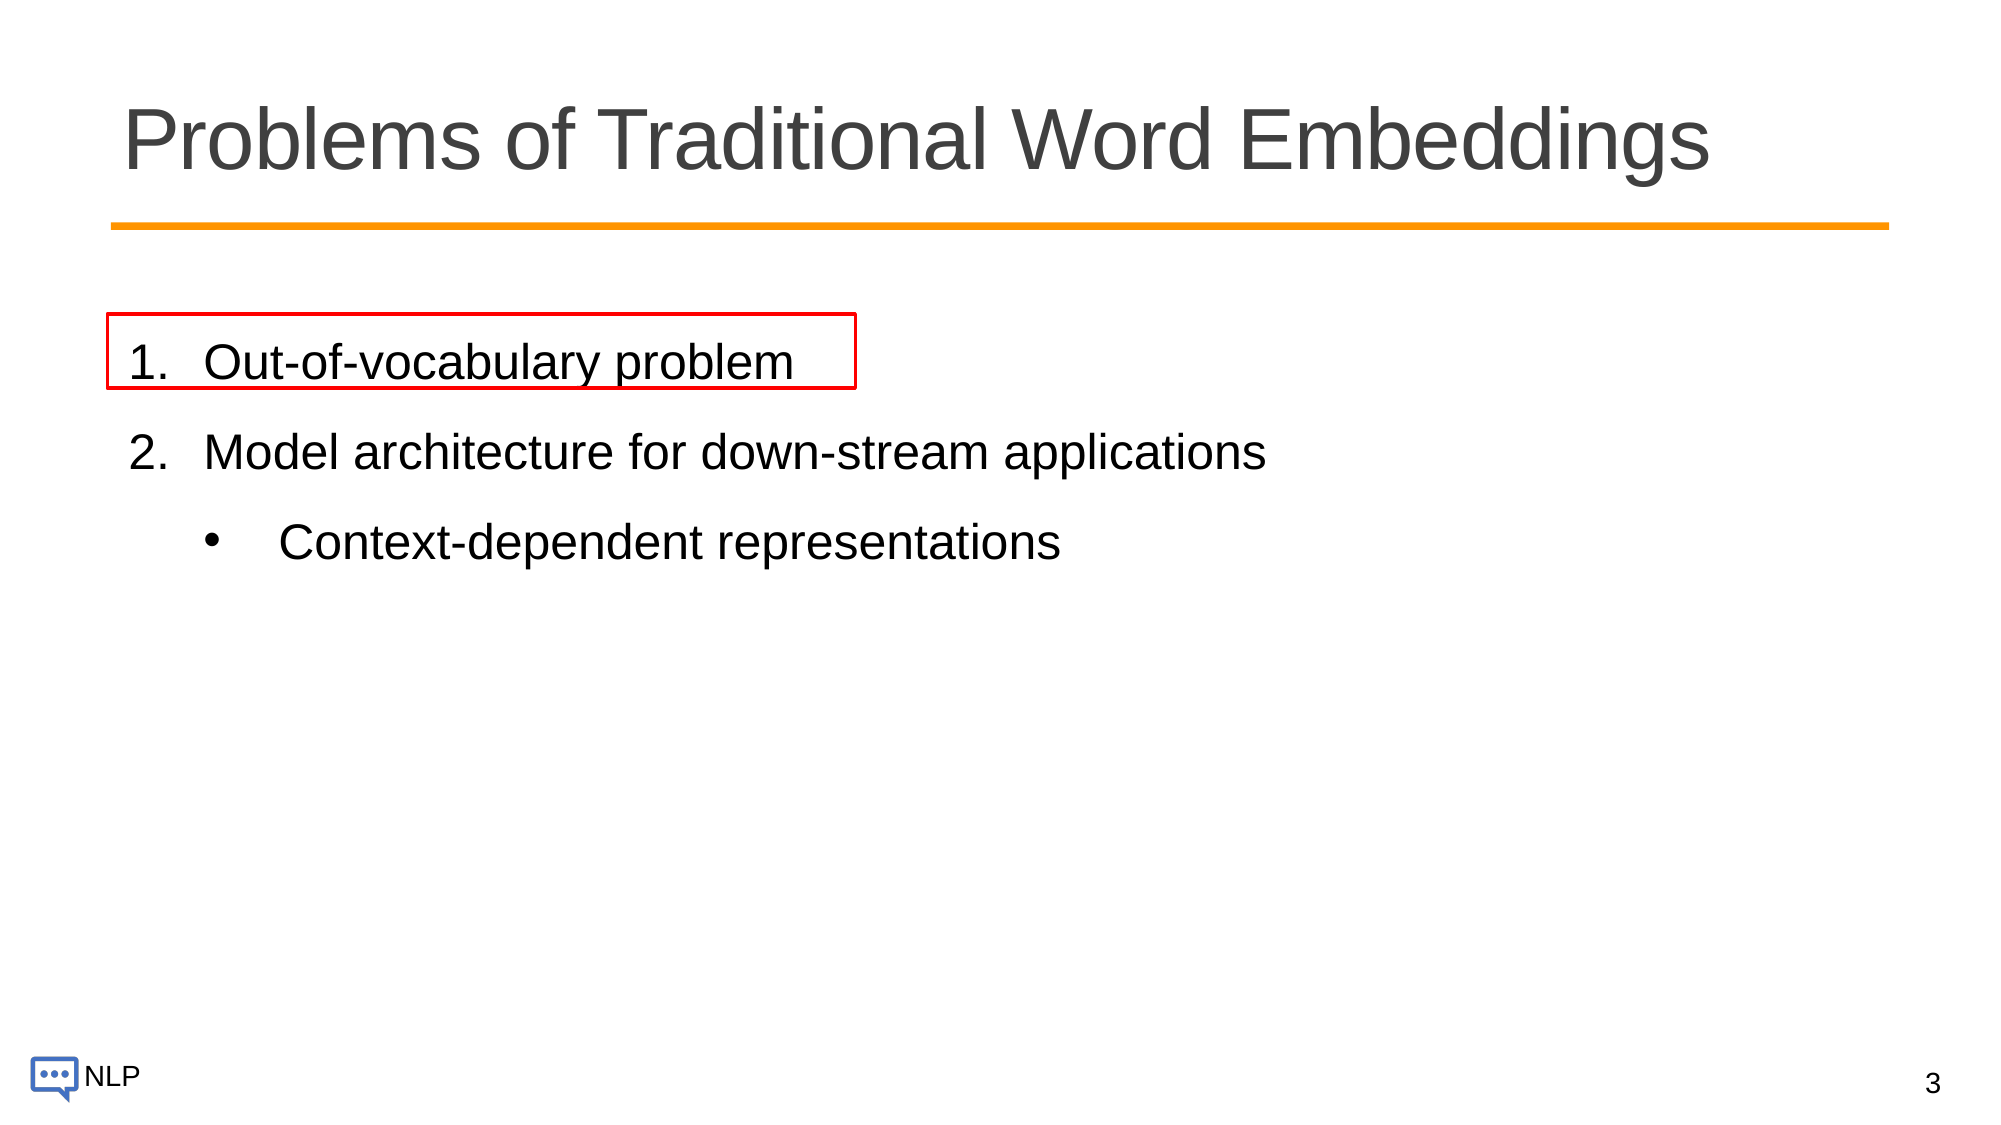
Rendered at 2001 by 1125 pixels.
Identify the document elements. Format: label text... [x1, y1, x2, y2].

title Problems of Traditional Word Embeddings [107, 58, 1899, 228]
picture [23, 1047, 86, 1110]
text_box [106, 313, 857, 389]
slide_number 3 [1740, 1052, 1957, 1113]
text_box Out-of-vocabulary problem Model architecture for down-stream applications Context-dependent representations [113, 292, 1283, 577]
